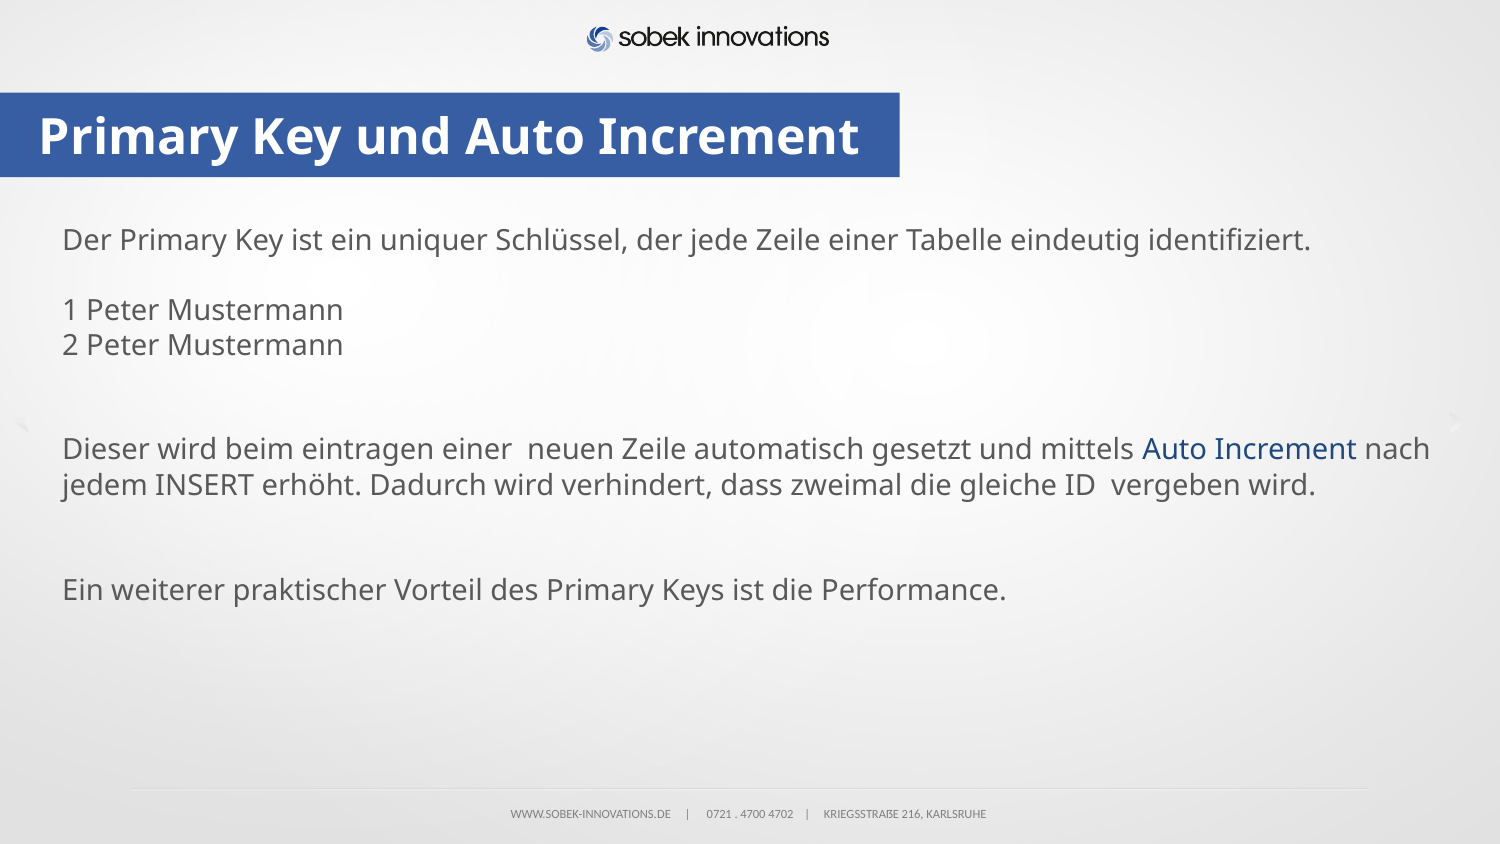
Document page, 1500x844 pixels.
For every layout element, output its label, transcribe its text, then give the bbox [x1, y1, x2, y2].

title Primary Key und Auto Increment [0, 92, 900, 178]
list Der Primary Key ist ein uniquer Schlüssel, der jede Zeile einer Tabelle eindeutig identifiziert. 1 Peter Mustermann 2 Peter Mustermann Dieser wird beim eintragen einer neuen Zeile automatisch gesetzt und mittels Auto Increment nach jedem INSERT erhöht. Dadurch wird verhindert, dass zweimal die gleiche ID vergeben wird. Ein weiterer praktischer Vorteil des Primary Keys ist die Performance. [62, 221, 1449, 783]
picture [0, 0, 1500, 844]
